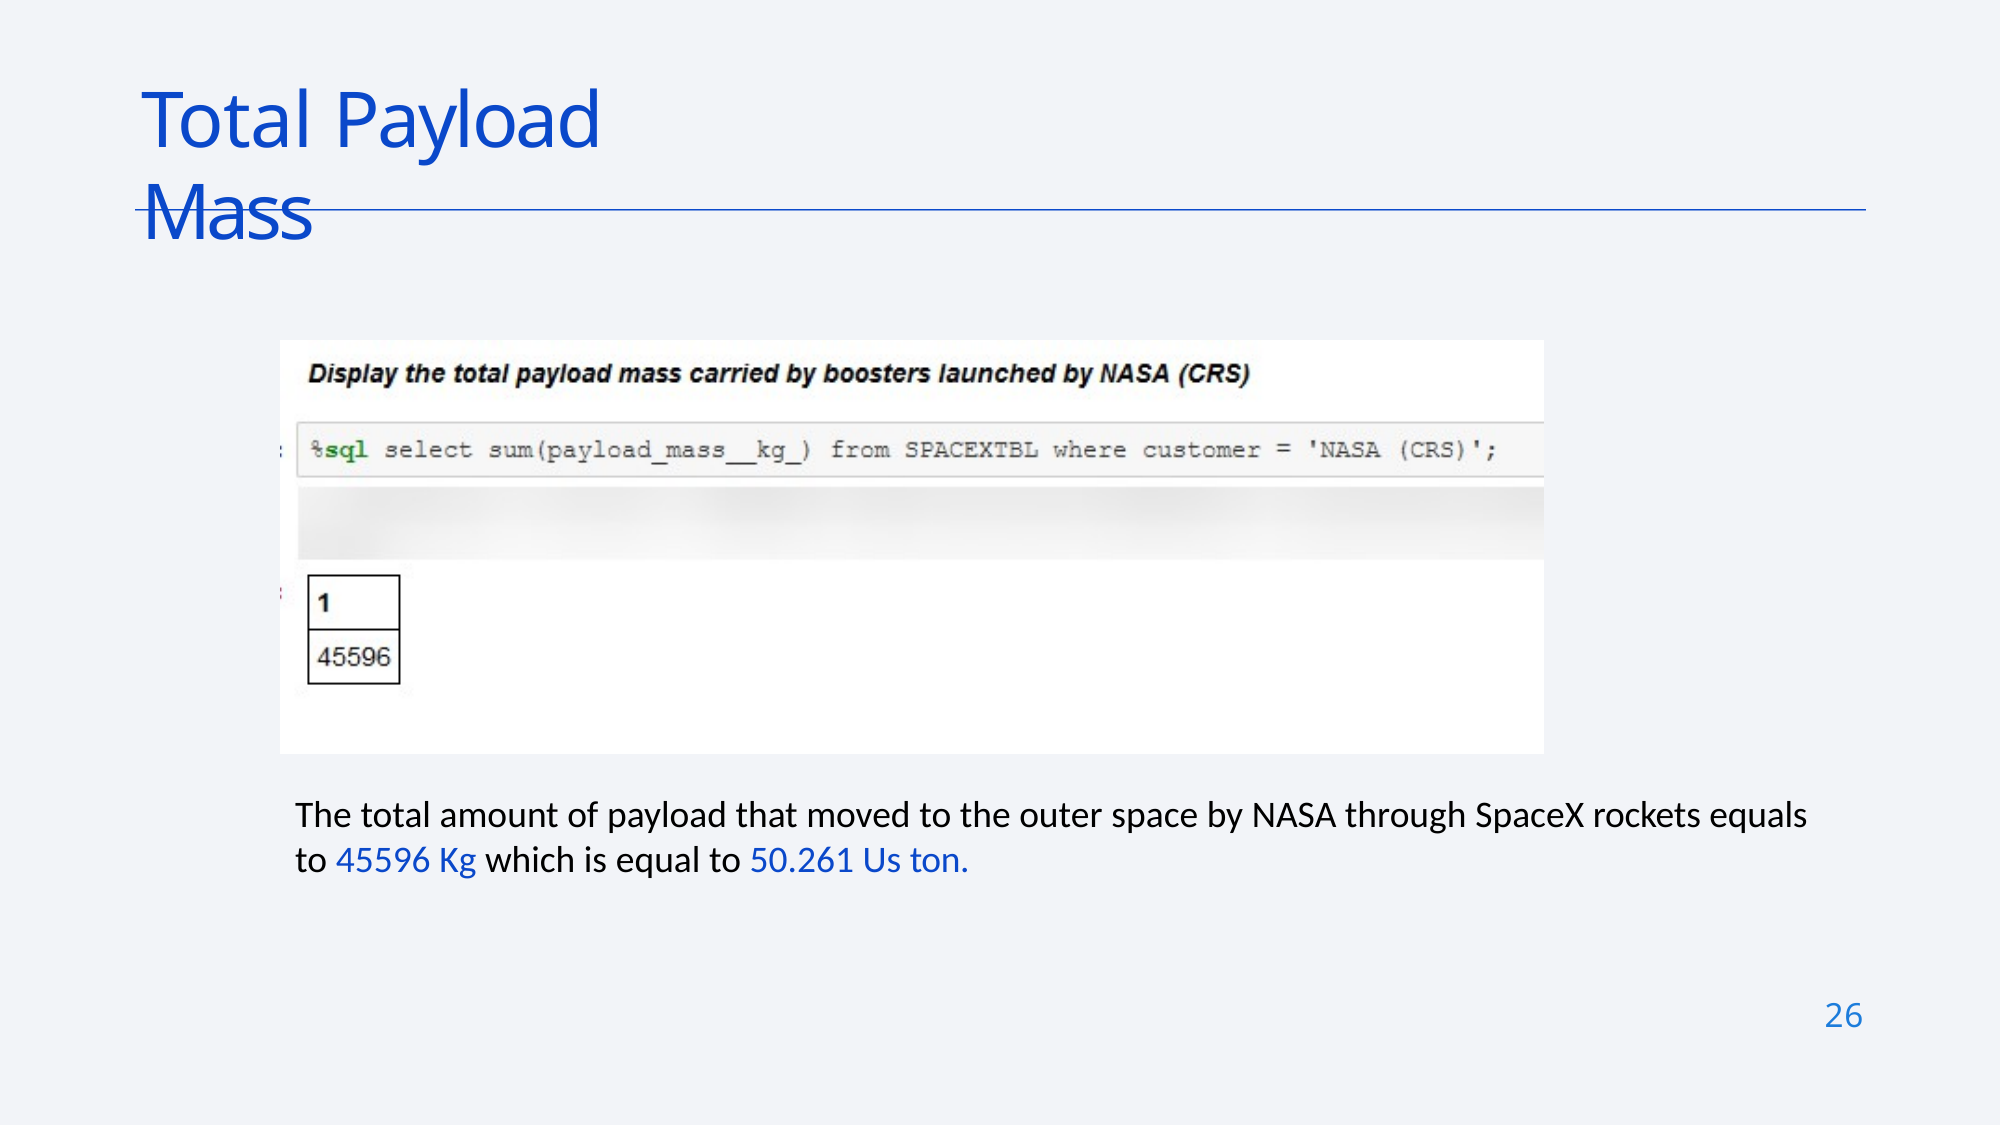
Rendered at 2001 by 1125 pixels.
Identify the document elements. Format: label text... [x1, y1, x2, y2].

slide_number 26 [1818, 1001, 1894, 1125]
title Total Payload Mass [139, 68, 777, 259]
picture [0, 0, 2000, 1125]
text_box The total amount of payload that moved to the outer space by NASA through SpaceX rockets equals to 45596 Kg which is equal to 50.261 Us ton. [293, 788, 1814, 881]
